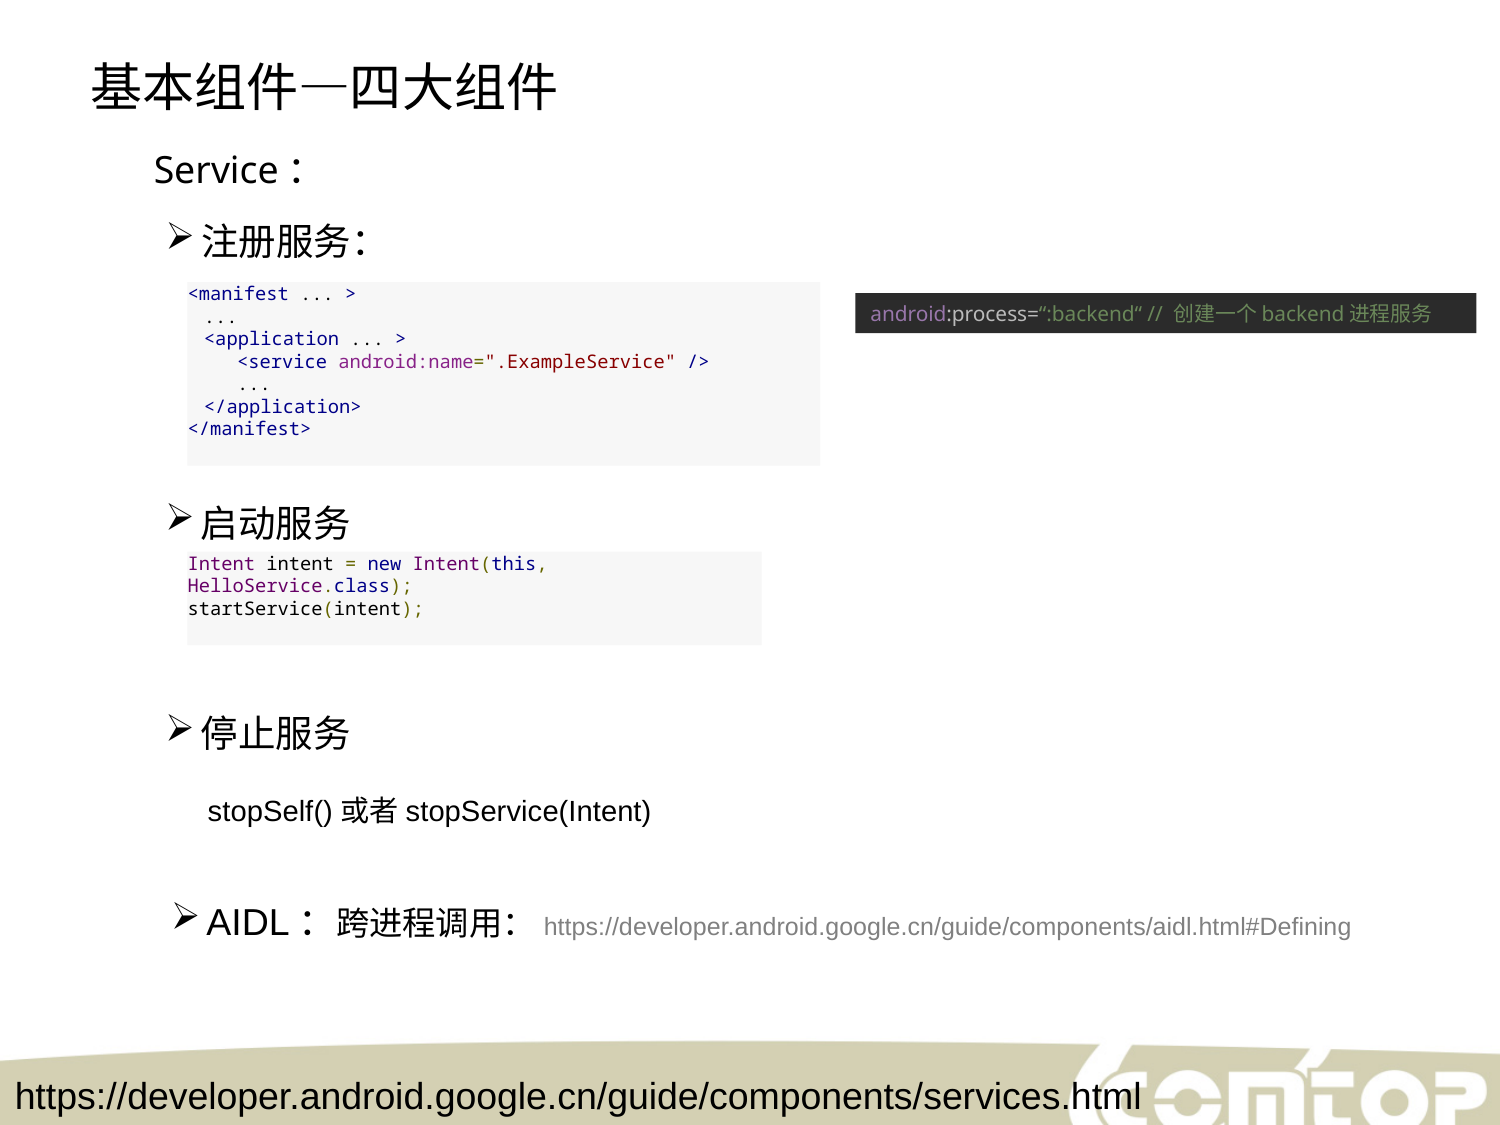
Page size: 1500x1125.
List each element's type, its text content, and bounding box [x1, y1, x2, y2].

text_box <manifest ... > ... <application ... > <service android:name=".ExampleService" /> ... </application> </manifest> [187, 282, 821, 466]
text_box android:process=“:backend“ // 创建一个backend进程服务 [855, 293, 1477, 334]
text_box Service： [139, 138, 341, 199]
text_box Intent intent = new Intent(this, HelloService.class); startService(intent); [187, 551, 762, 646]
picture [0, 0, 1500, 1125]
text_box 停止服务 [150, 703, 366, 763]
text_box AIDL：跨进程调用：https://developer.android.google.cn/guide/components/aidl.html#Defining [156, 890, 1369, 951]
text_box stopSelf()或者stopService(Intent) [192, 785, 667, 835]
text_box 启动服务 [150, 492, 366, 552]
text_box 基本组件—四大组件 [75, 46, 574, 125]
text_box 注册服务： [150, 210, 404, 271]
text_box https://developer.android.google.cn/guide/components/services.html [0, 1064, 1172, 1125]
